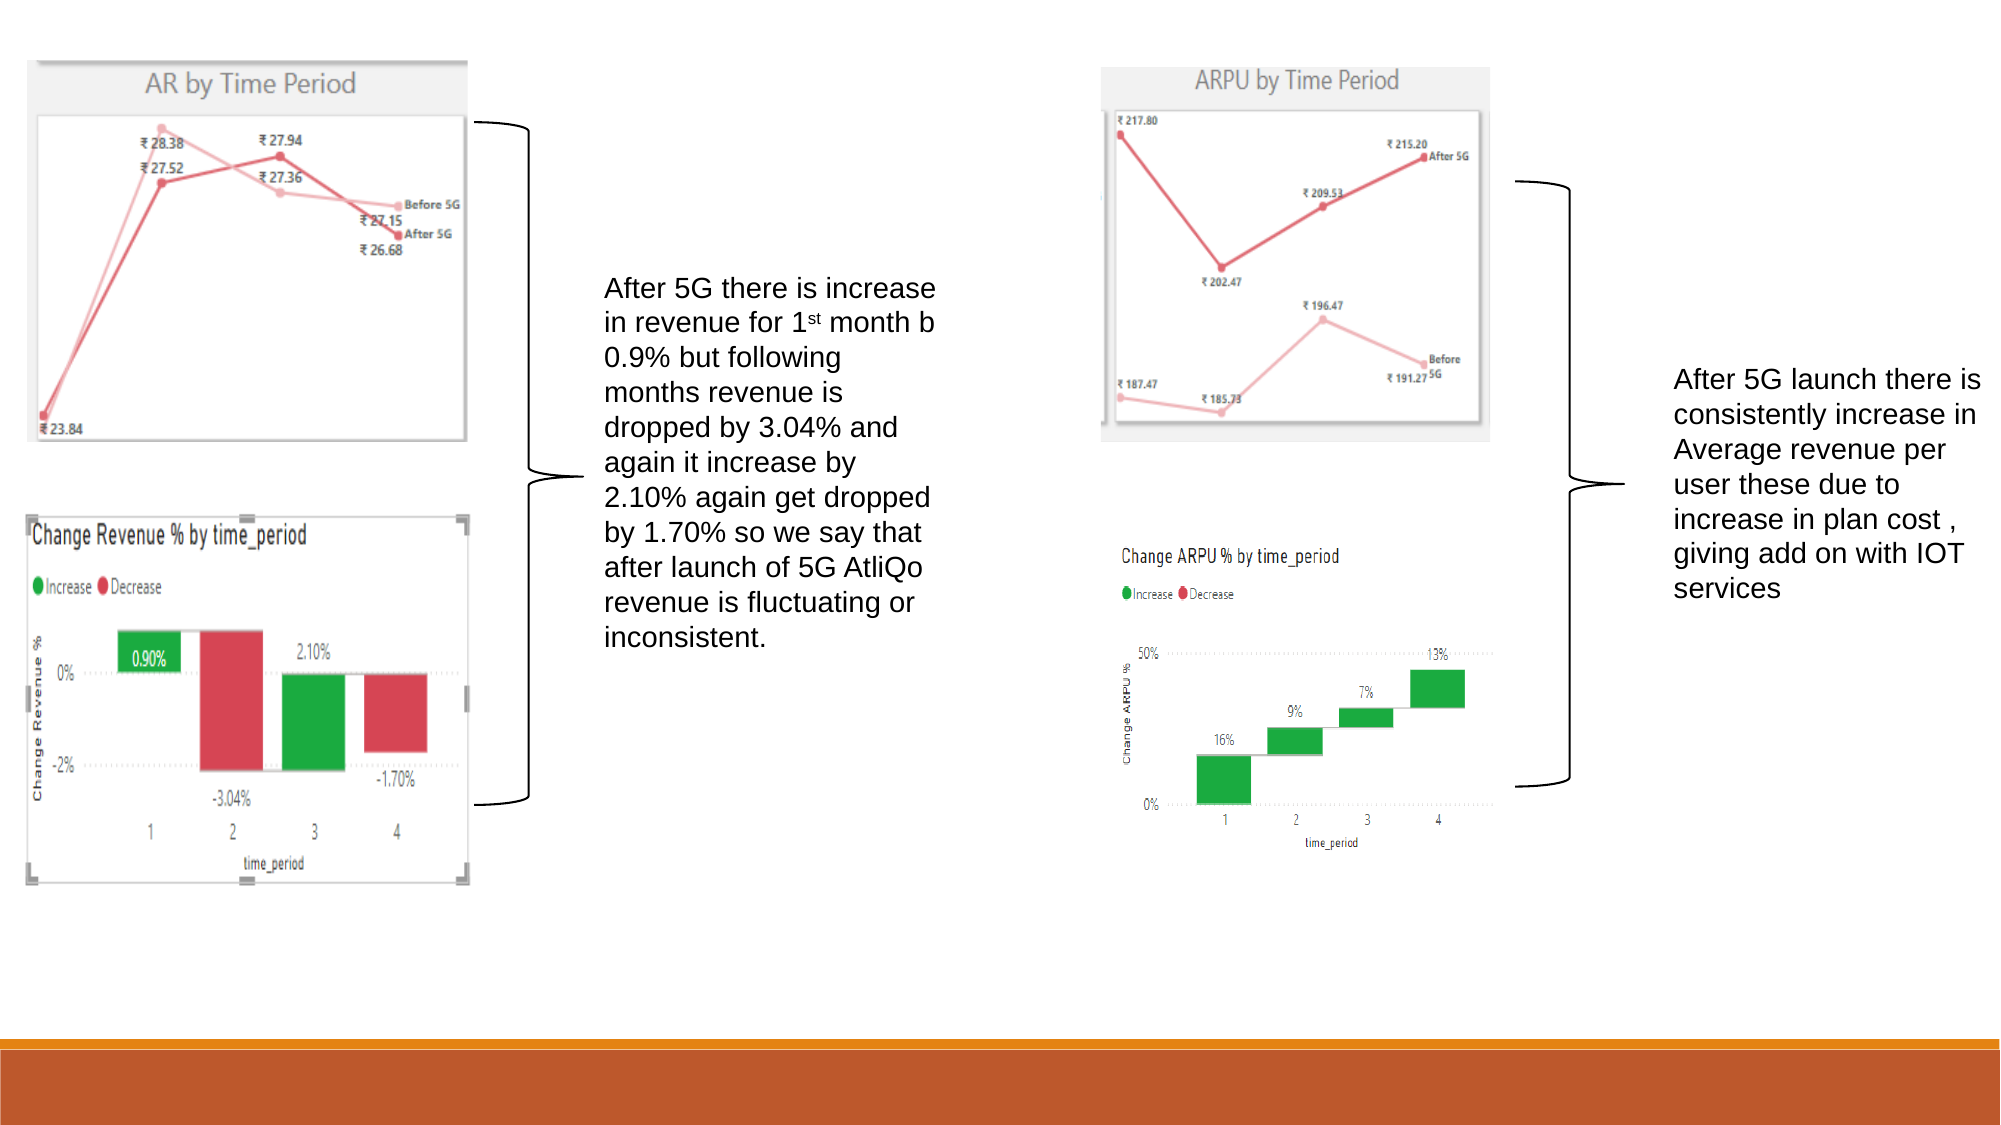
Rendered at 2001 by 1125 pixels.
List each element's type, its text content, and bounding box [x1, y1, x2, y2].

text_box [474, 121, 585, 806]
picture [1100, 66, 1491, 442]
text_box After 5G launch there is consistently increase in Average revenue per user these due to increase in plan cost , giving add on with IOT services [1658, 352, 2000, 613]
picture [26, 60, 469, 442]
picture [1100, 513, 1516, 894]
text_box [1515, 180, 1626, 788]
picture [20, 511, 475, 894]
text_box After 5G there is increase in revenue for 1st month b 0.9% but following months revenue is dropped by 3.04% and again it increase by 2.10% again get dropped by 1.70% so we say that after launch of 5G AtliQo revenue is fluctuating or inconsistent. [589, 261, 955, 661]
